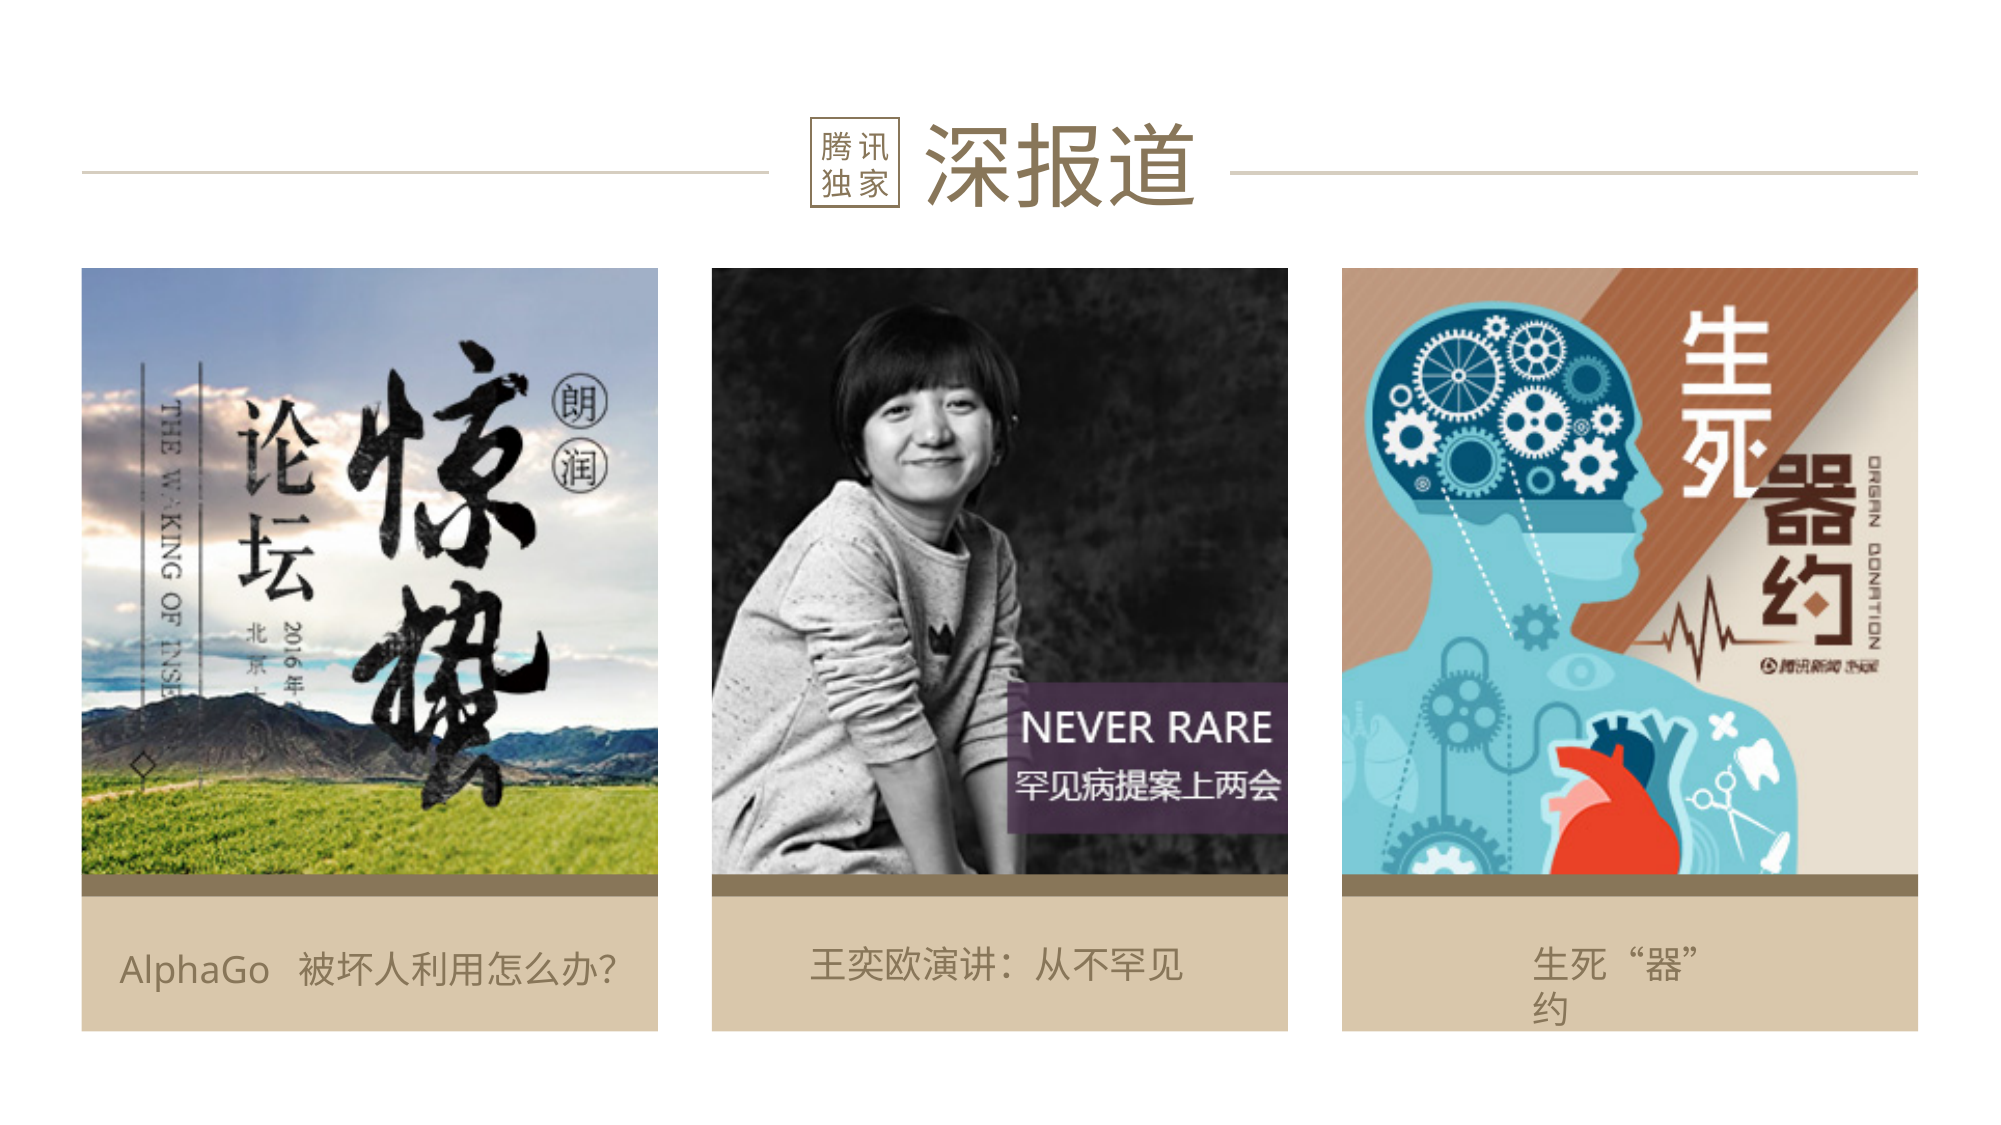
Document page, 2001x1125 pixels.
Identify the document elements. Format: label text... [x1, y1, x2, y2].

text_box [81, 873, 659, 898]
text_box [1341, 873, 1919, 898]
text_box AlphaGo 被坏人利用怎么办？ [104, 938, 685, 999]
text_box 生死“器”约 [1517, 933, 1743, 1039]
text_box [711, 898, 1289, 1032]
text_box [81, 898, 659, 1032]
picture [1342, 268, 1919, 875]
text_box [1341, 898, 1919, 1032]
text_box 深报道 [908, 101, 1217, 227]
picture [711, 268, 1289, 875]
text_box 王奕欧演讲：从不罕见 [795, 933, 1205, 994]
text_box [711, 875, 1289, 898]
picture [81, 268, 658, 875]
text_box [806, 117, 928, 211]
